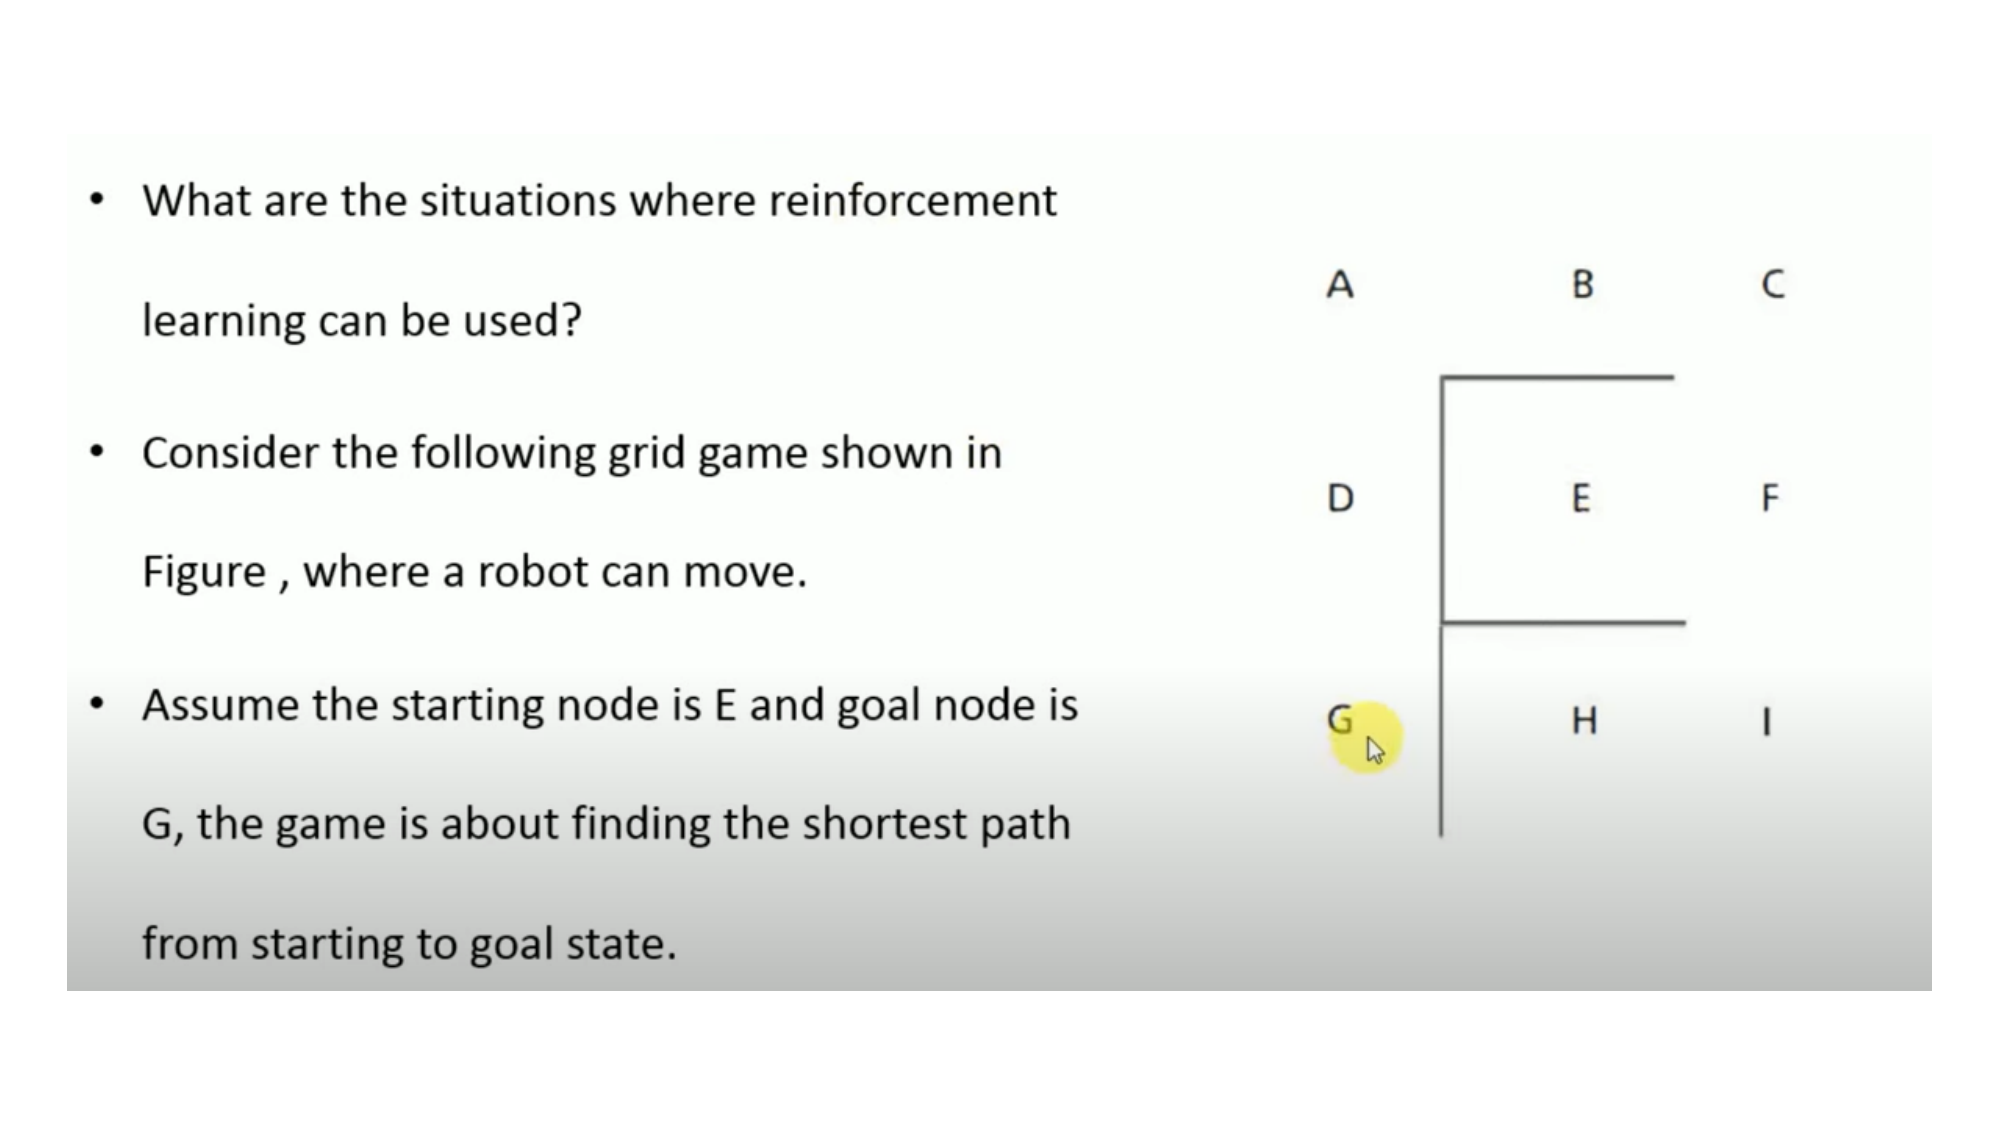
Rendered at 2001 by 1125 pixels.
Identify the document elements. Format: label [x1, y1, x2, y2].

picture [67, 134, 1933, 991]
